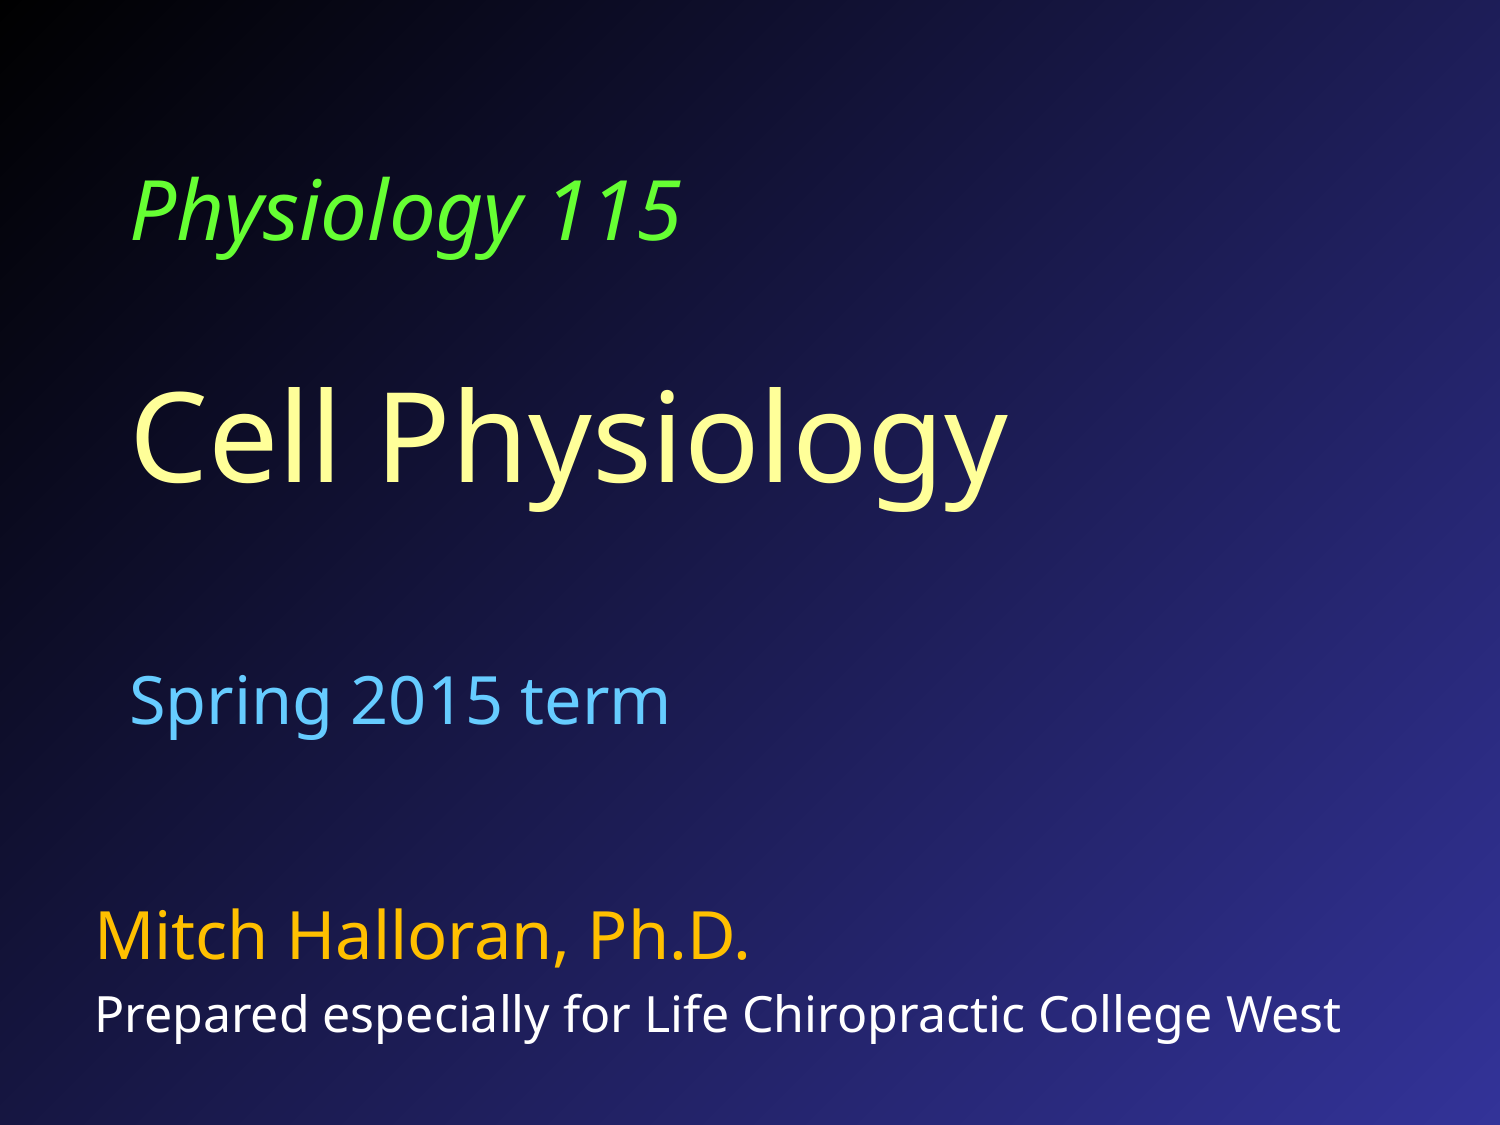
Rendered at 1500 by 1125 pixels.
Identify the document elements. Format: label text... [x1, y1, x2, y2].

title Physiology 115 Cell Physiology Spring 2015 term [113, 146, 1390, 749]
subtitle Mitch Halloran, Ph.D. Prepared especially for Life Chiropractic College West [78, 885, 1427, 1125]
